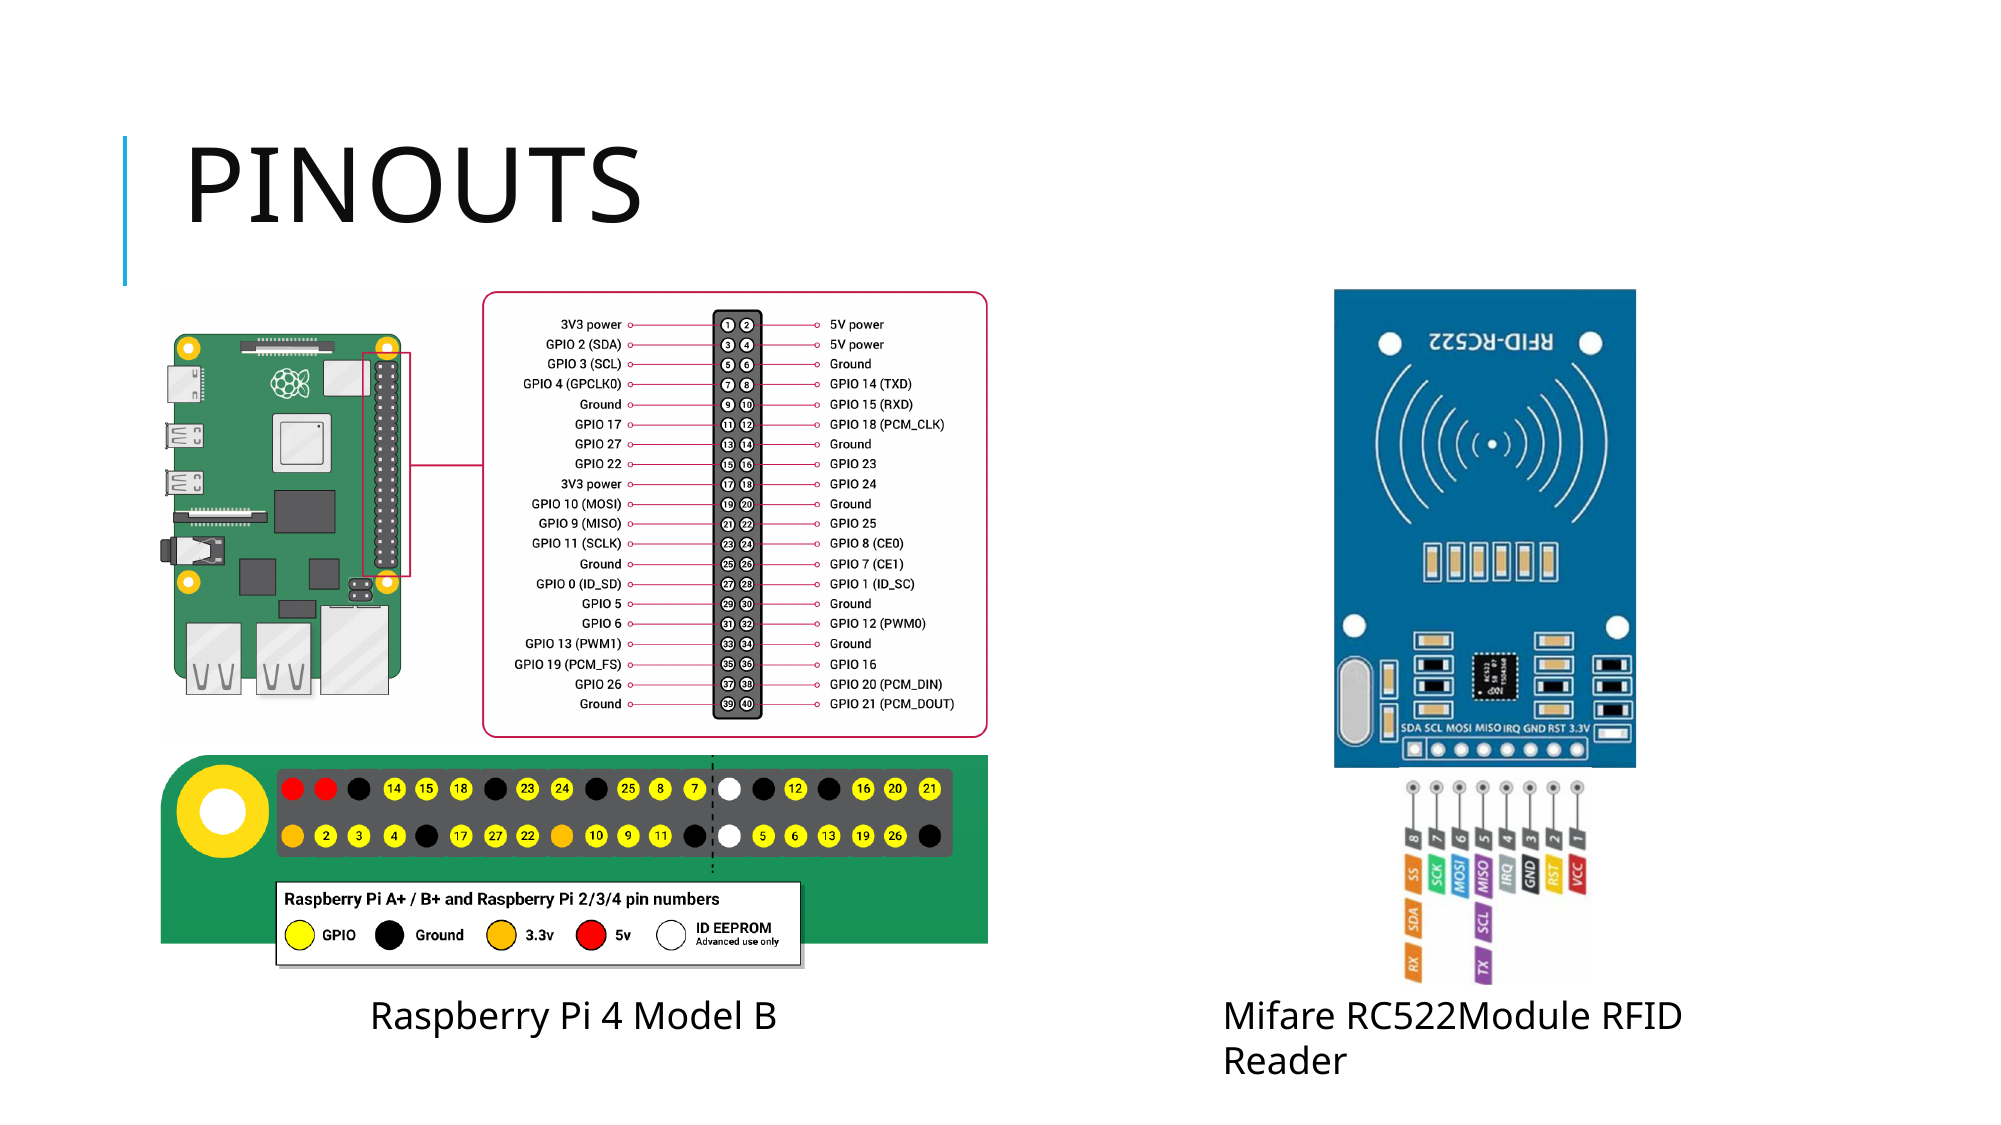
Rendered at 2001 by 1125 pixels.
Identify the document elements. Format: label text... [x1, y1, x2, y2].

text_box Raspberry Pi 4 Model B [355, 984, 793, 1045]
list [159, 289, 989, 741]
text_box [1333, 289, 1637, 985]
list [159, 754, 989, 970]
title pinouts [168, 96, 1763, 290]
text_box Mifare RC522Module RFID Reader [1207, 984, 1763, 1090]
